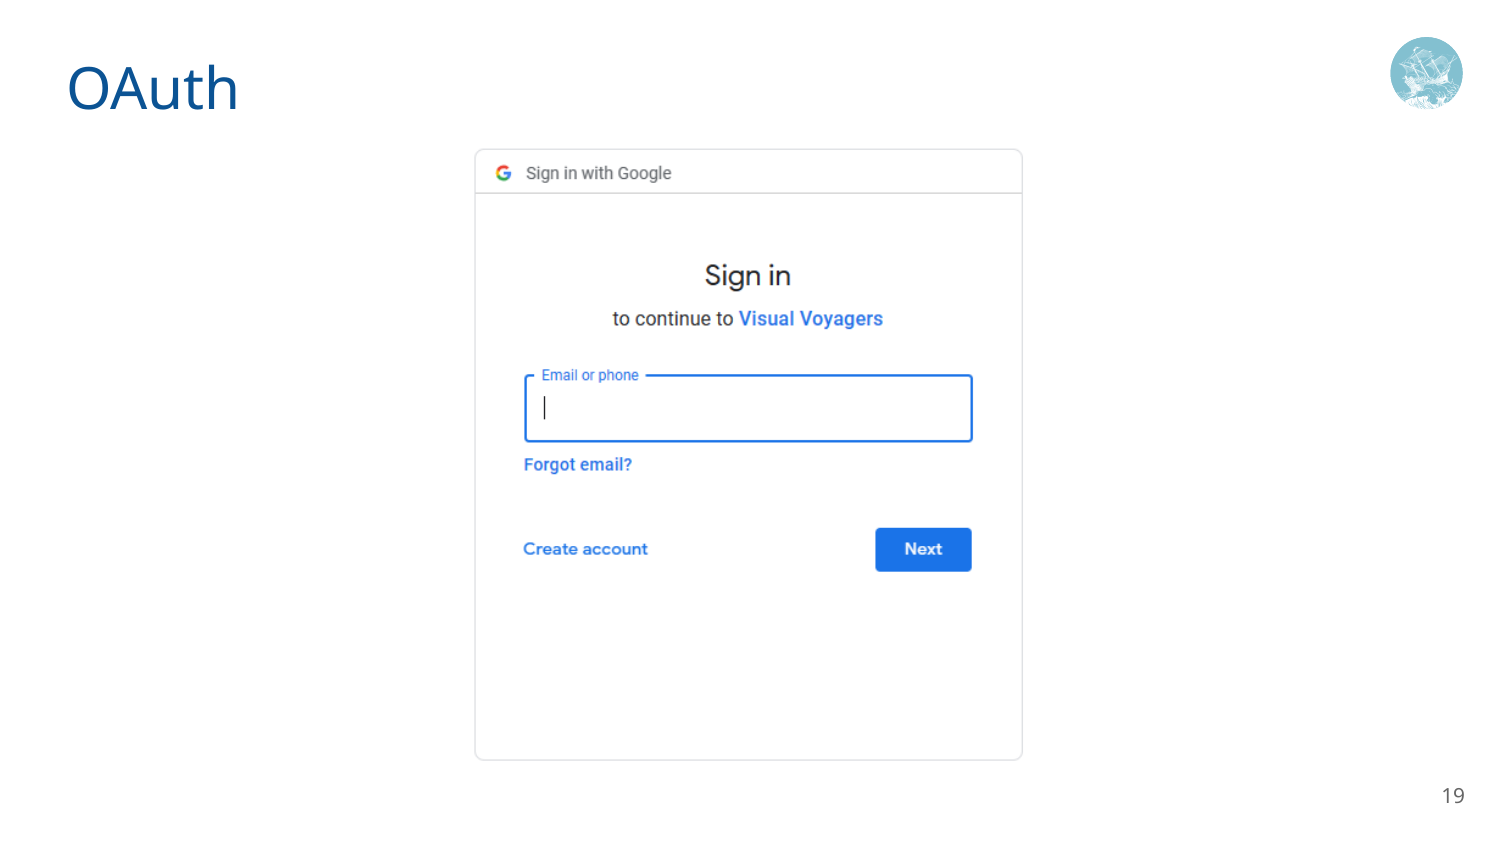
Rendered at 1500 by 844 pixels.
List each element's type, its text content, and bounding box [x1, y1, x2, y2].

title OAuth [51, 36, 1449, 139]
slide_number ‹#› [1389, 764, 1480, 830]
picture [1390, 36, 1463, 110]
picture [466, 139, 1034, 773]
